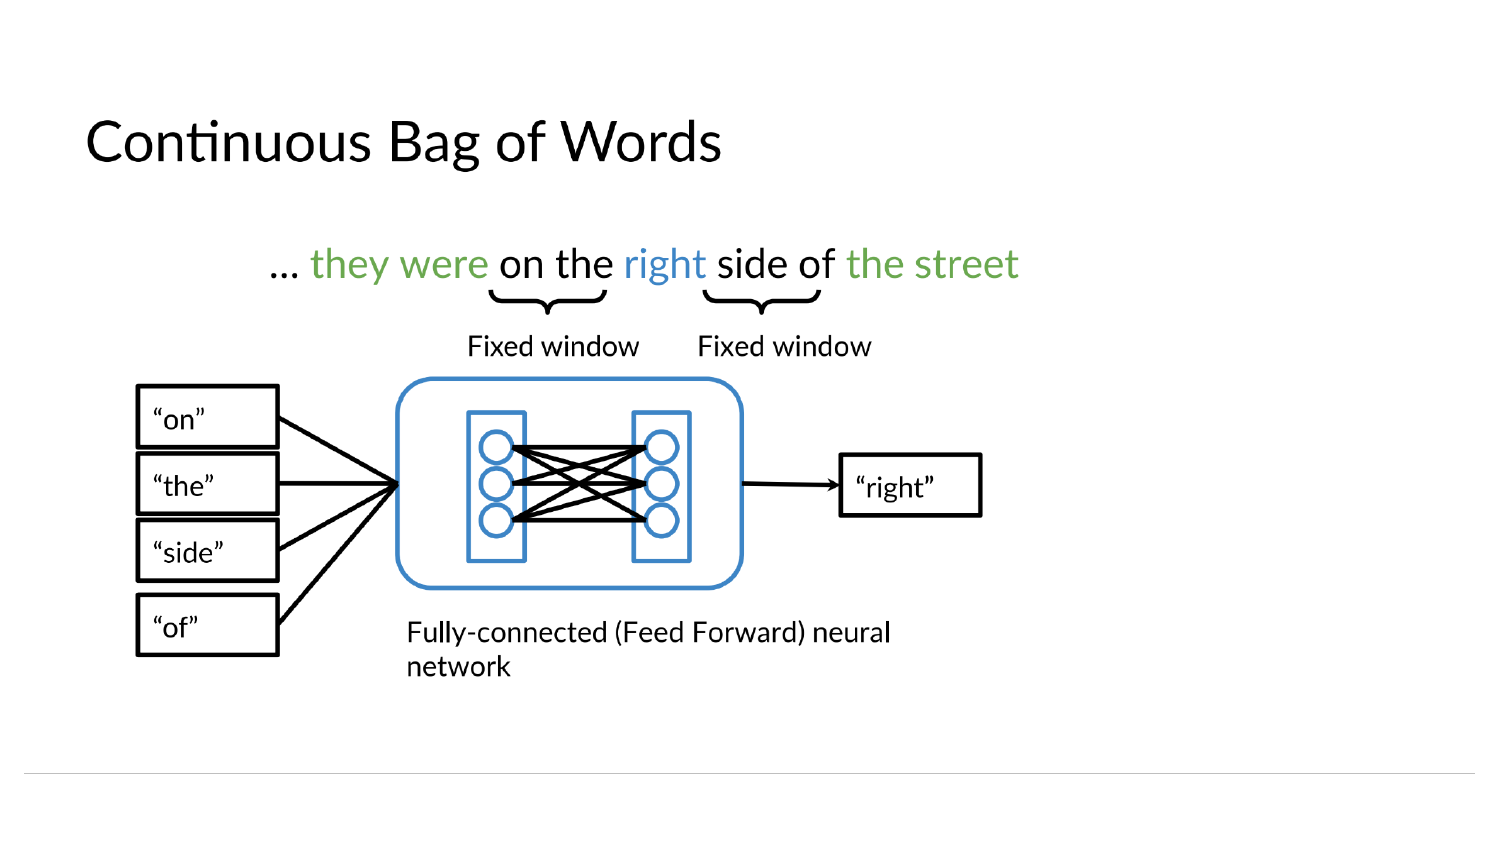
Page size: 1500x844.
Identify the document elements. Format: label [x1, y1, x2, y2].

picture [24, 24, 1476, 774]
